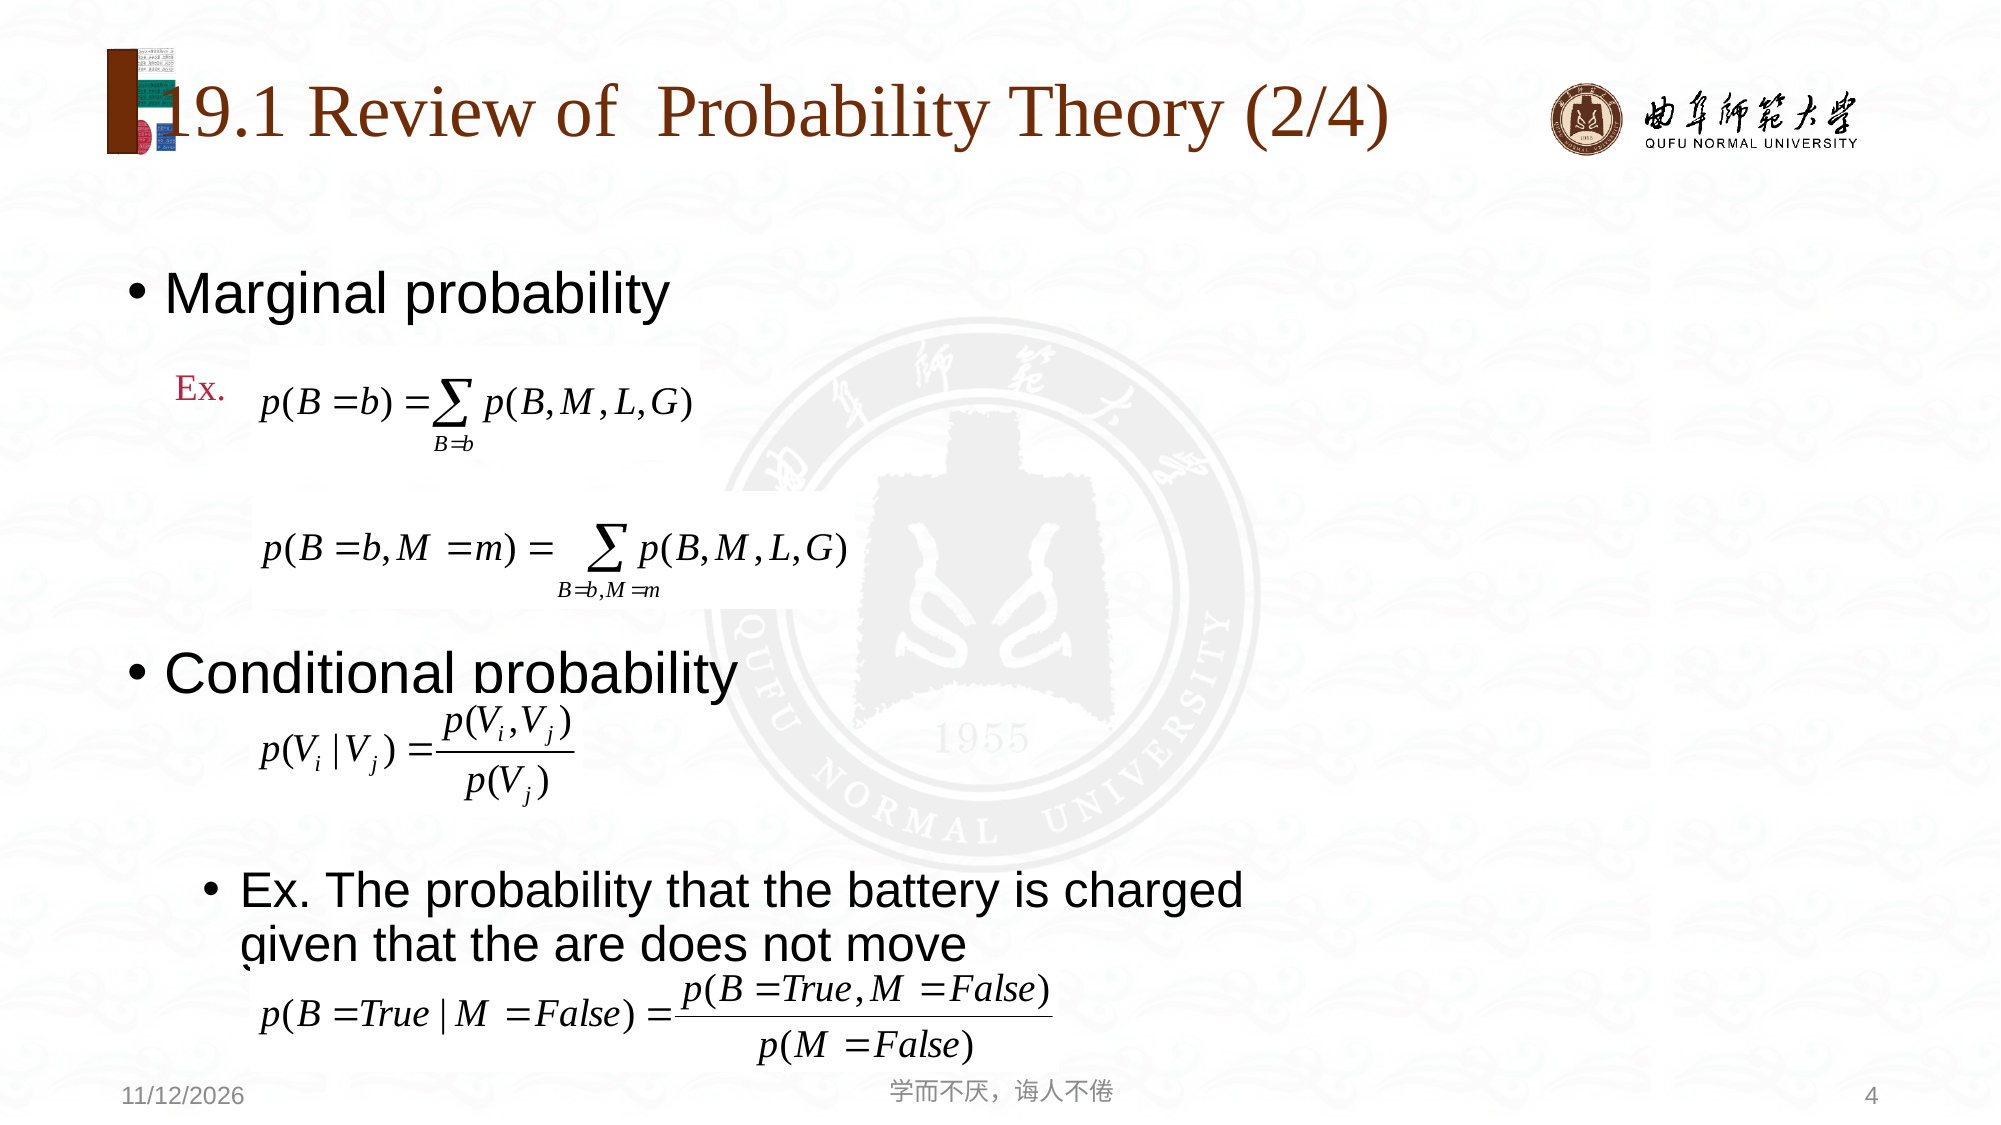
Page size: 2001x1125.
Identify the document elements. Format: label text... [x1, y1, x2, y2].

picture [108, 46, 176, 161]
slide_number 4 [1443, 1065, 1894, 1125]
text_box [249, 963, 1059, 1073]
footer 学而不厌，诲人不倦 [664, 1063, 1340, 1124]
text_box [252, 491, 856, 609]
title 19.1 Review of Probability Theory (2/4) [141, 62, 1650, 161]
text_box Marginal probability Conditional probability Ex. The probability that the battery is charged given that the are does not move [112, 255, 1388, 968]
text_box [249, 692, 583, 815]
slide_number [106, 1065, 557, 1125]
text_box Ex. [160, 355, 242, 416]
picture [1650, 75, 1894, 158]
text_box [249, 345, 700, 460]
